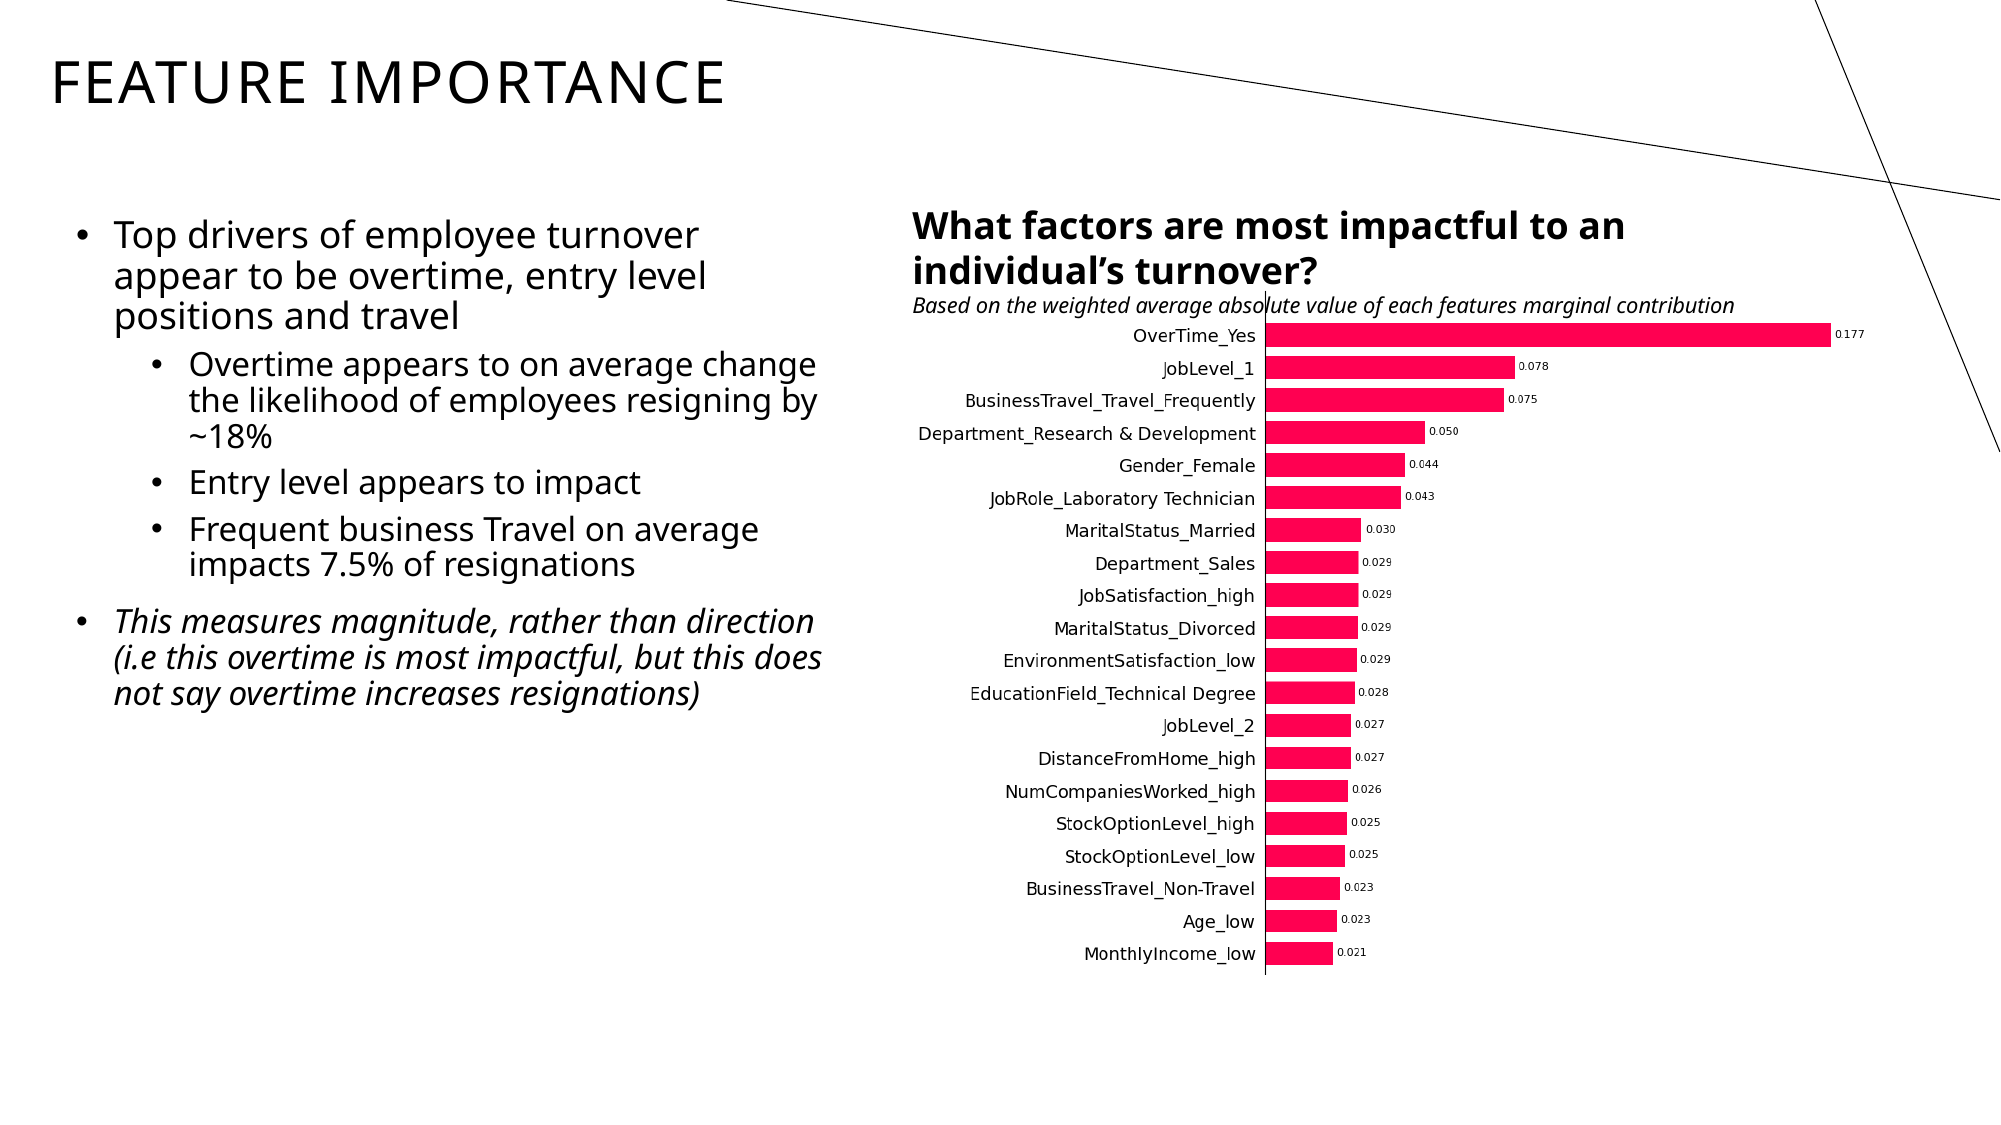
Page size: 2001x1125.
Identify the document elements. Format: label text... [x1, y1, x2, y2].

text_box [897, 194, 1874, 975]
title Feature importance [35, 40, 1668, 124]
text_box Top drivers of employee turnover appear to be overtime, entry level positions and travel Overtime appears to on average change the likelihood of employees resigning by ~18% Entry level appears to impact Frequent business Travel on average impacts 7.5% of resignations This measures magnitude, rather than direction (i.e this overtime is most impactful, but this does not say overtime increases resignations) [61, 209, 839, 916]
